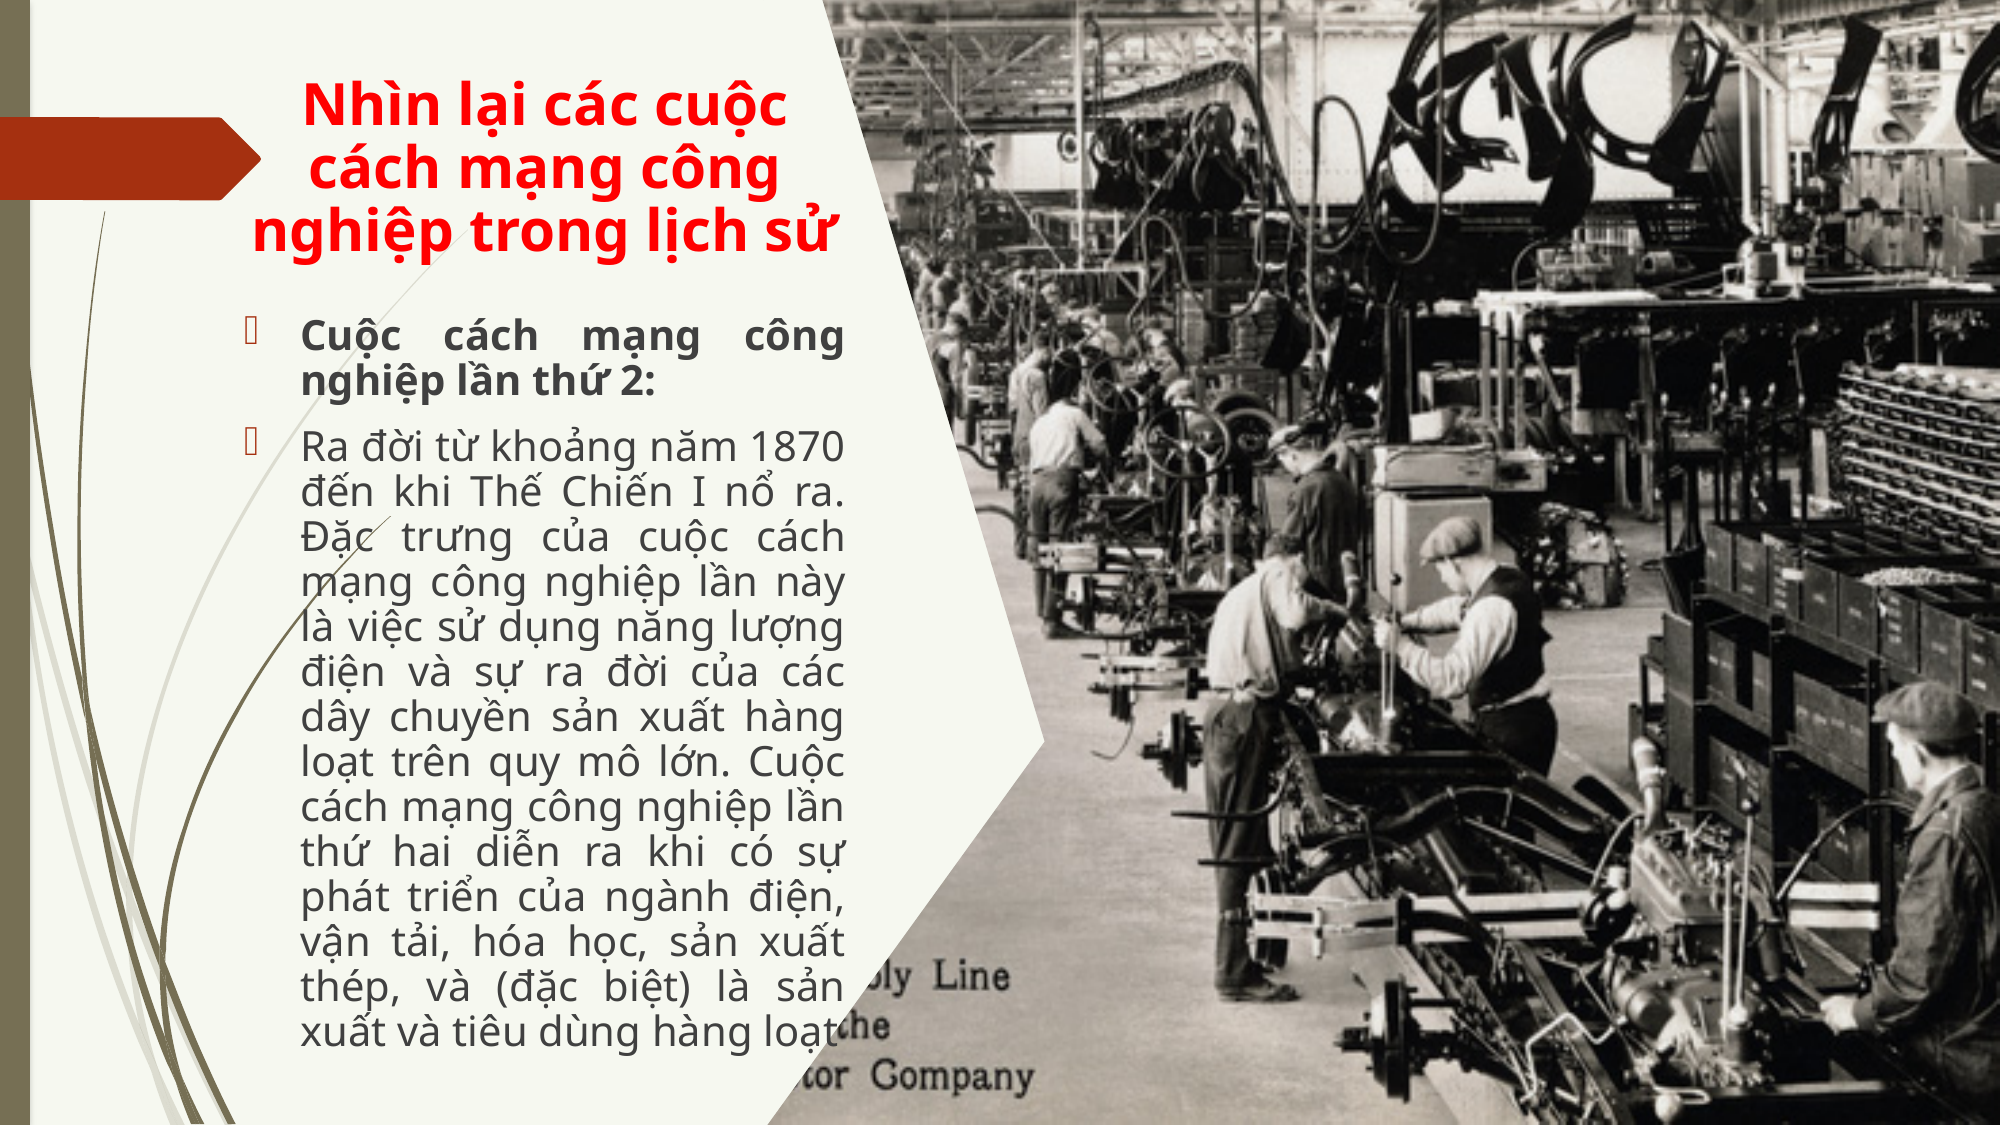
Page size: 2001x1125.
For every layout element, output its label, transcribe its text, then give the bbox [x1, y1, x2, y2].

title Nhìn lại các cuộc cách mạng công nghiệp trong lịch sử [229, 68, 759, 285]
list Cuộc cách mạng công nghiệp lần thứ 2: Ra đời từ khoảng năm 1870 đến khi Thế Chiến I nổ ra. Đặc trưng của cuộc cách mạng công nghiệp lần này là việc sử dụng năng lượng điện và sự ra đời của các dây chuyền sản xuất hàng loạt trên quy mô lớn. Cuộc cách mạng công nghiệp lần thứ hai diễn ra khi có sự phát triển của ngành điện, vận tải, hóa học, sản xuất thép, và (đặc biệt) là sản xuất và tiêu dùng hàng loạt [229, 307, 759, 944]
picture [762, 0, 2000, 1125]
